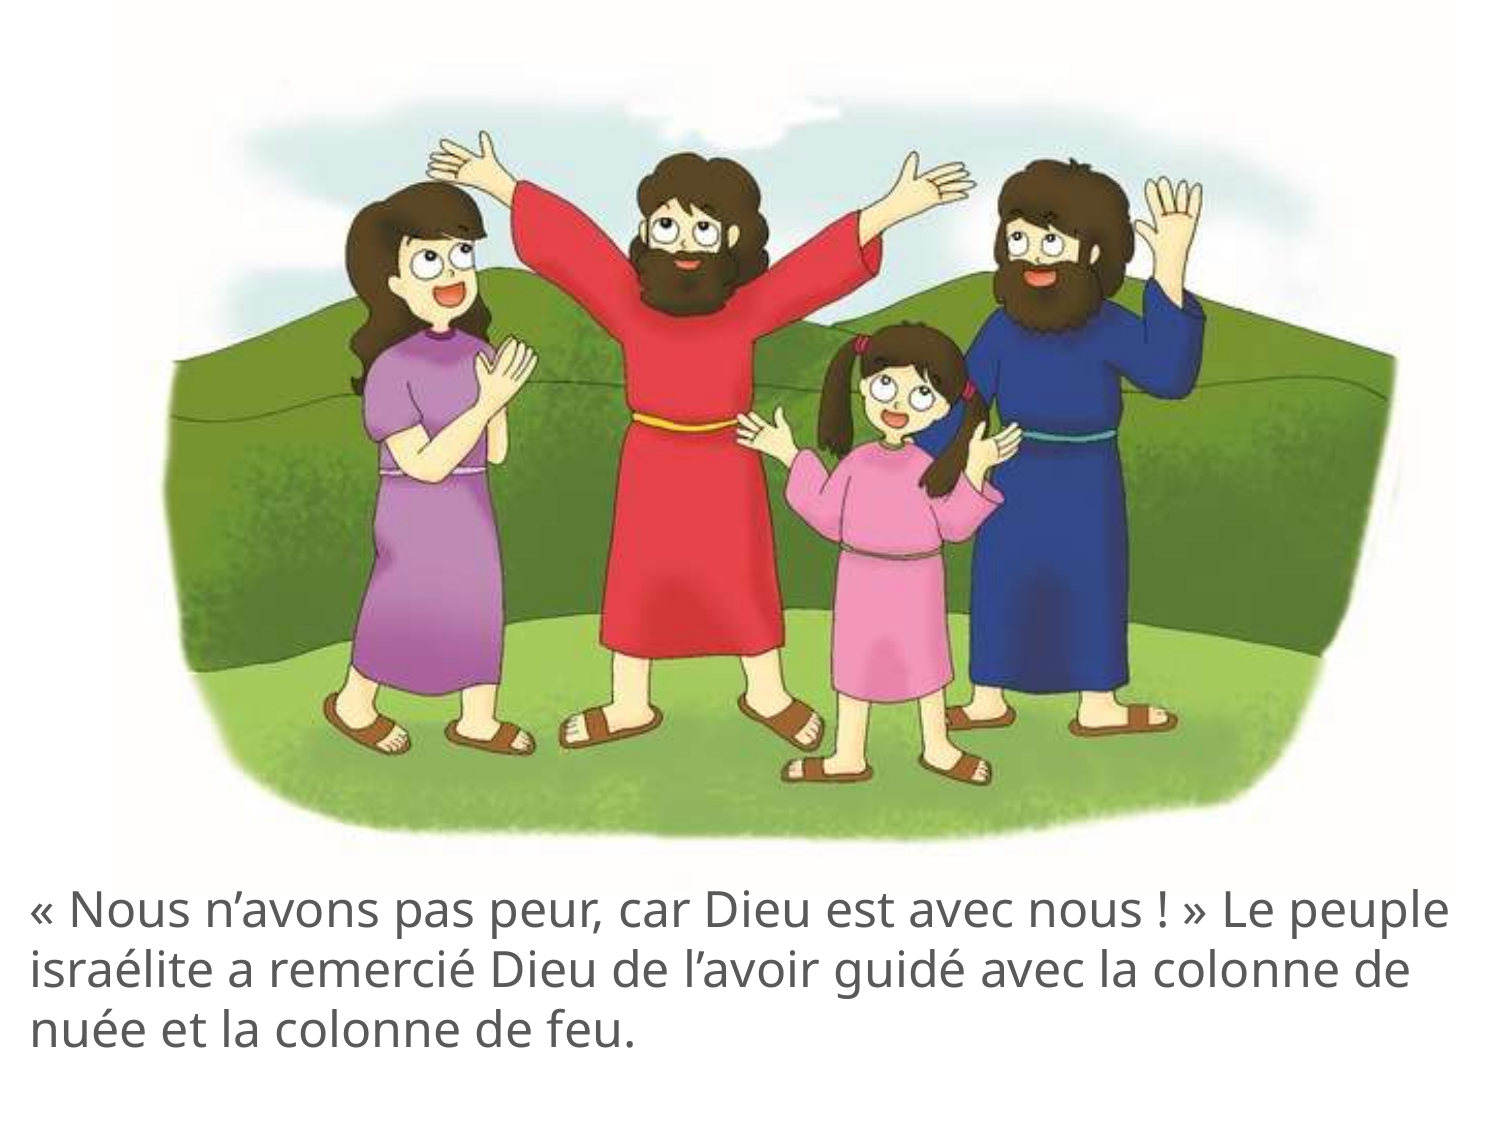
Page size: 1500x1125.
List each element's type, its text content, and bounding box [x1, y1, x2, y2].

picture [111, 0, 1455, 894]
text_box « Nous n’avons pas peur, car Dieu est avec nous ! » Le peuple israélite a remercié Dieu de l’avoir guidé avec la colonne de nuée et la colonne de feu. [14, 869, 1486, 1065]
